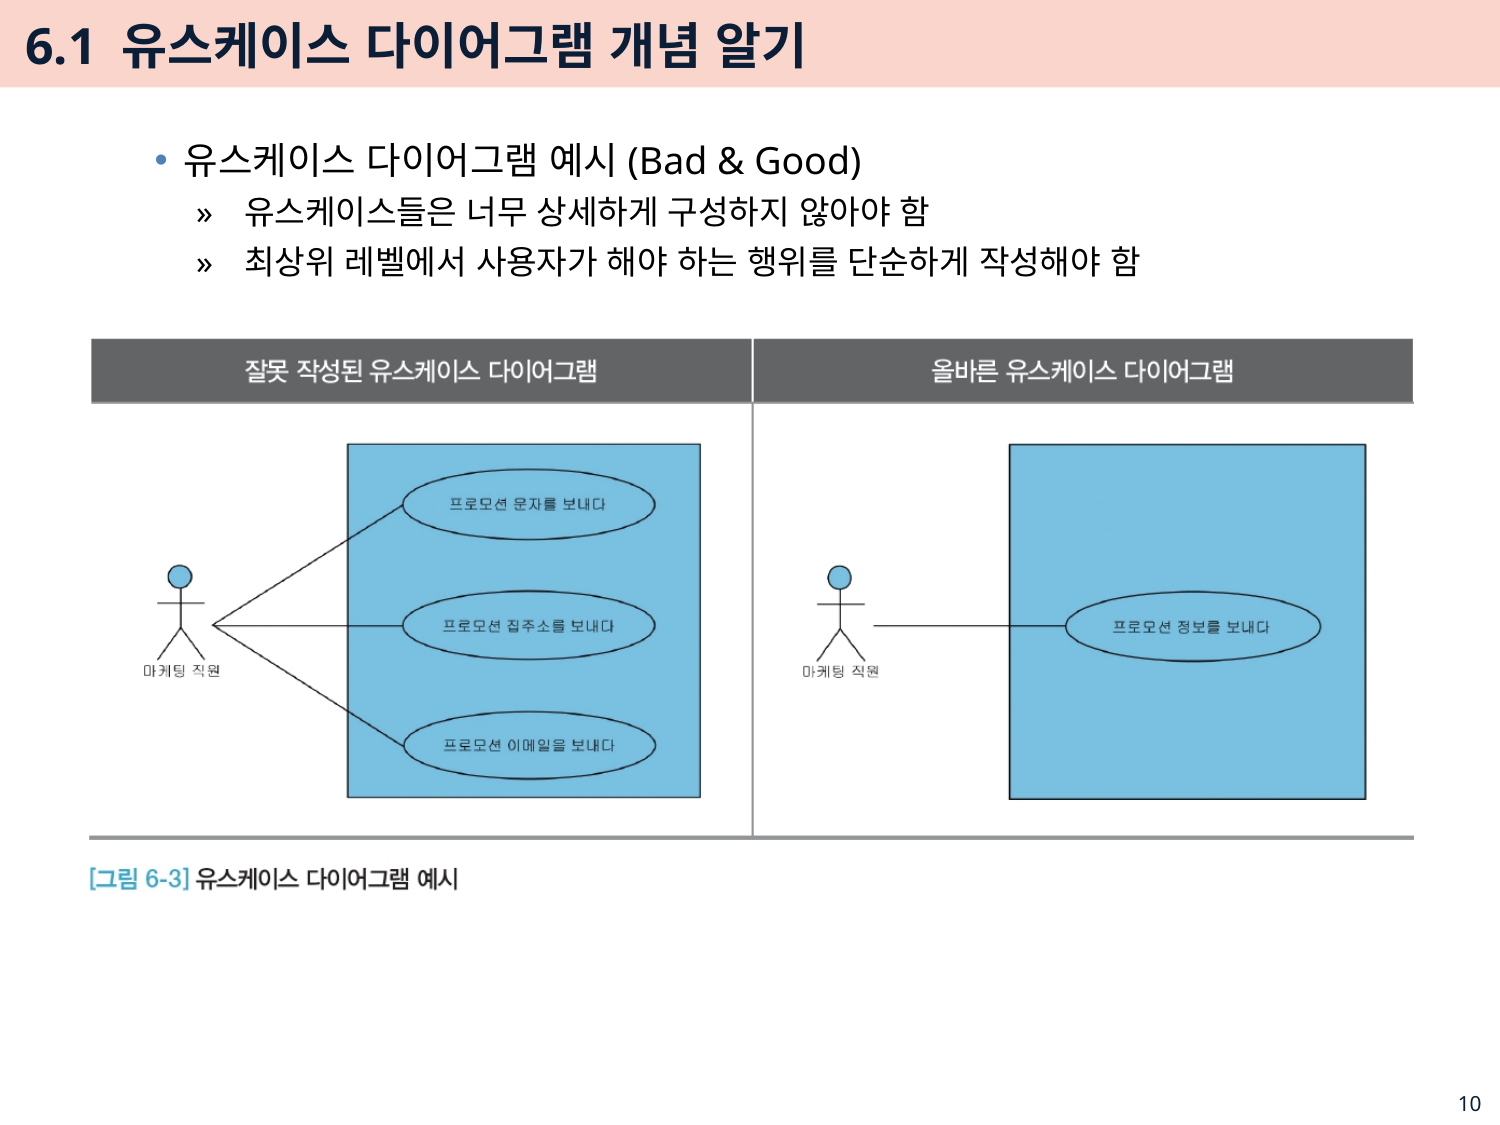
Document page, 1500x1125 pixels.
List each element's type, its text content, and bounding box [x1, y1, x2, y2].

title 6.1 유스케이스 다이어그램 개념 알기 [10, 5, 1288, 84]
picture [86, 338, 1414, 895]
list 유스케이스 다이어그램 예시(Bad & Good) 유스케이스들은 너무 상세하게 구성하지 않아야 함 최상위 레벨에서 사용자가 해야 하는 행위를 단순하게 작성해야 함 [81, 129, 1453, 325]
